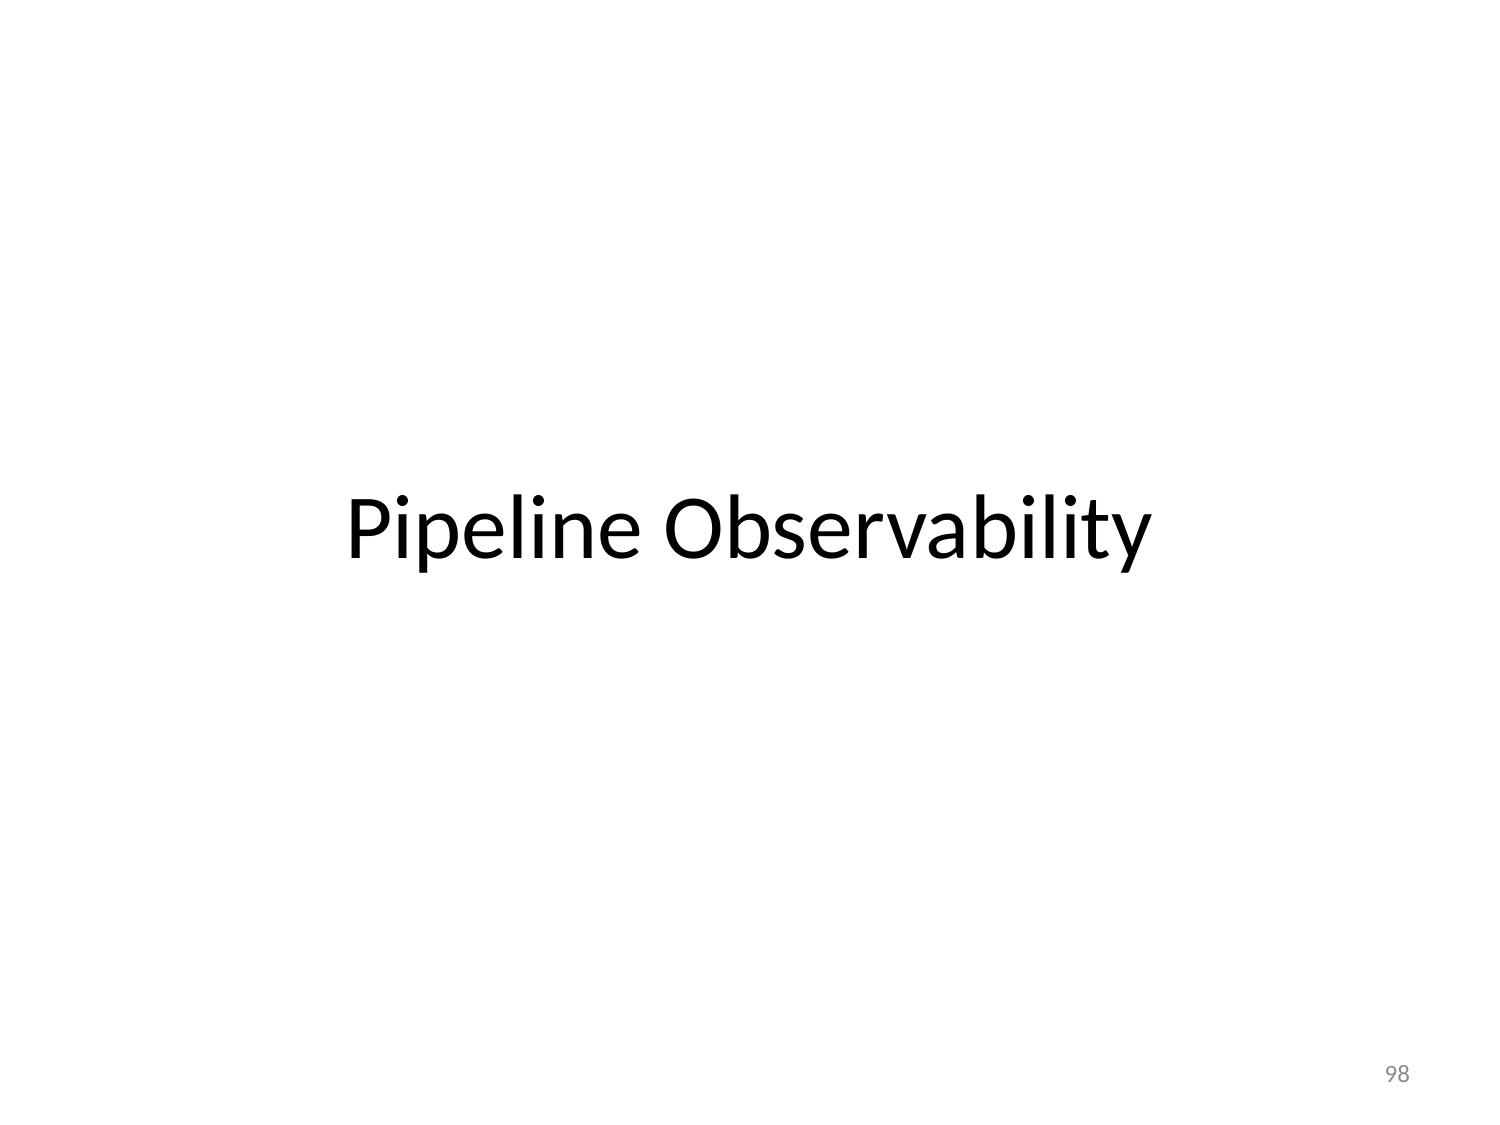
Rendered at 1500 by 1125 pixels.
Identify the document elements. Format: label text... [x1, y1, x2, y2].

text_box Pipeline Observability [52, 467, 1448, 551]
slide_number 98 [1074, 1042, 1425, 1103]
